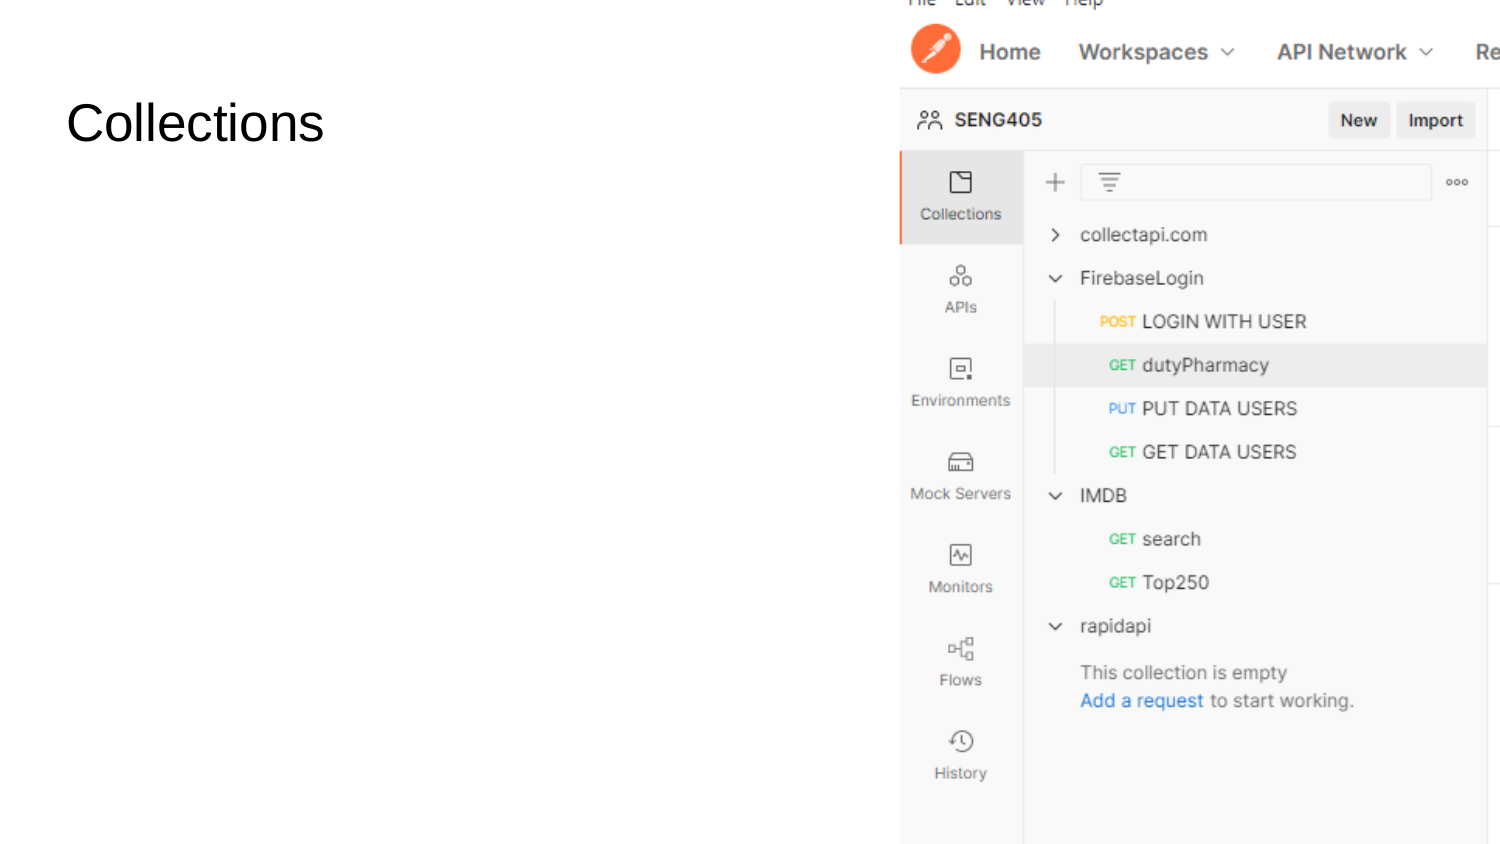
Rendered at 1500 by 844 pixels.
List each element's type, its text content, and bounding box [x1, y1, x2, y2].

title Collections [51, 72, 894, 167]
picture [899, 0, 1500, 844]
